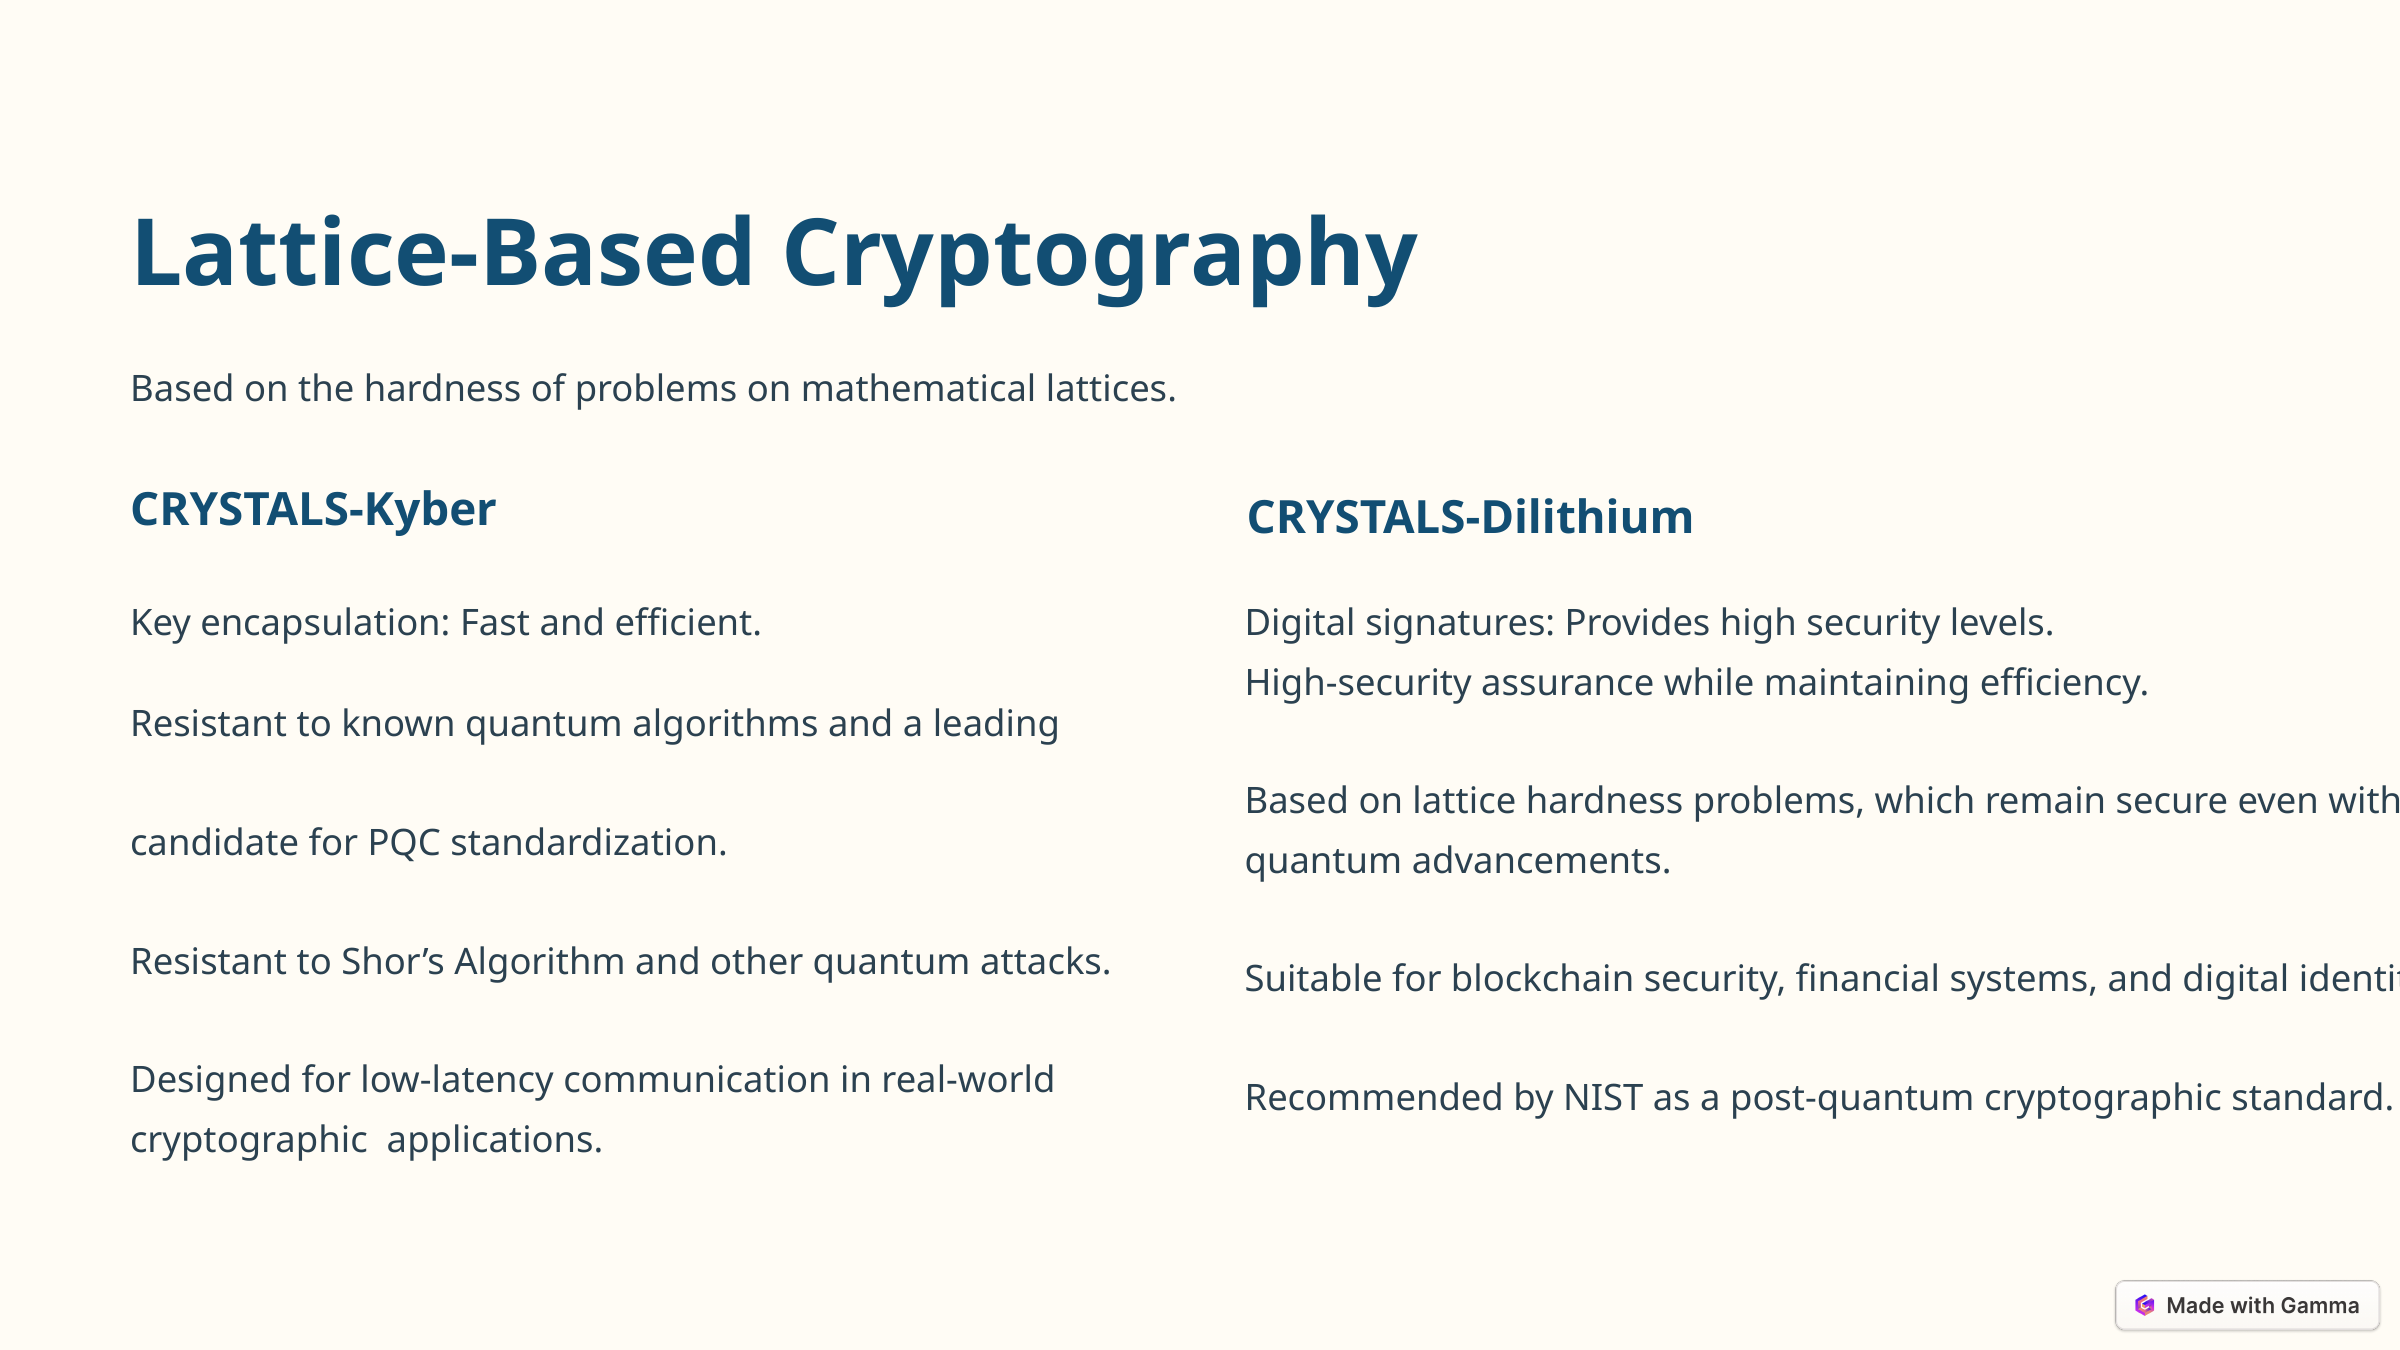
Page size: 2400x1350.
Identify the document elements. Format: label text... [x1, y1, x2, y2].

text_box Lattice-Based Cryptography [130, 188, 1387, 306]
text_box Based on the hardness of problems on mathematical lattices. [130, 349, 2270, 409]
text_box CRYSTALS-Dilithium [1246, 485, 1712, 544]
text_box Digital signatures: Provides high security levels. High-security assurance while maintaining efficiency. Based on lattice hardness problems, which remain secure even with quantum advancements. Suitable for blockchain security, financial systems, and digital identities. Recommended by NIST as a post-quantum cryptographic standard. [1244, 583, 2269, 1260]
picture [2106, 1271, 2389, 1339]
text_box CRYSTALS-Kyber [130, 477, 596, 536]
text_box Key encapsulation: Fast and efficient. [130, 583, 1155, 644]
text_box Resistant to known quantum algorithms and a leading candidate for PQC standardization. Resistant to Shor’s Algorithm and other quantum attacks. Designed for low-latency communication in real-world cryptographic applications. [130, 684, 1429, 1056]
